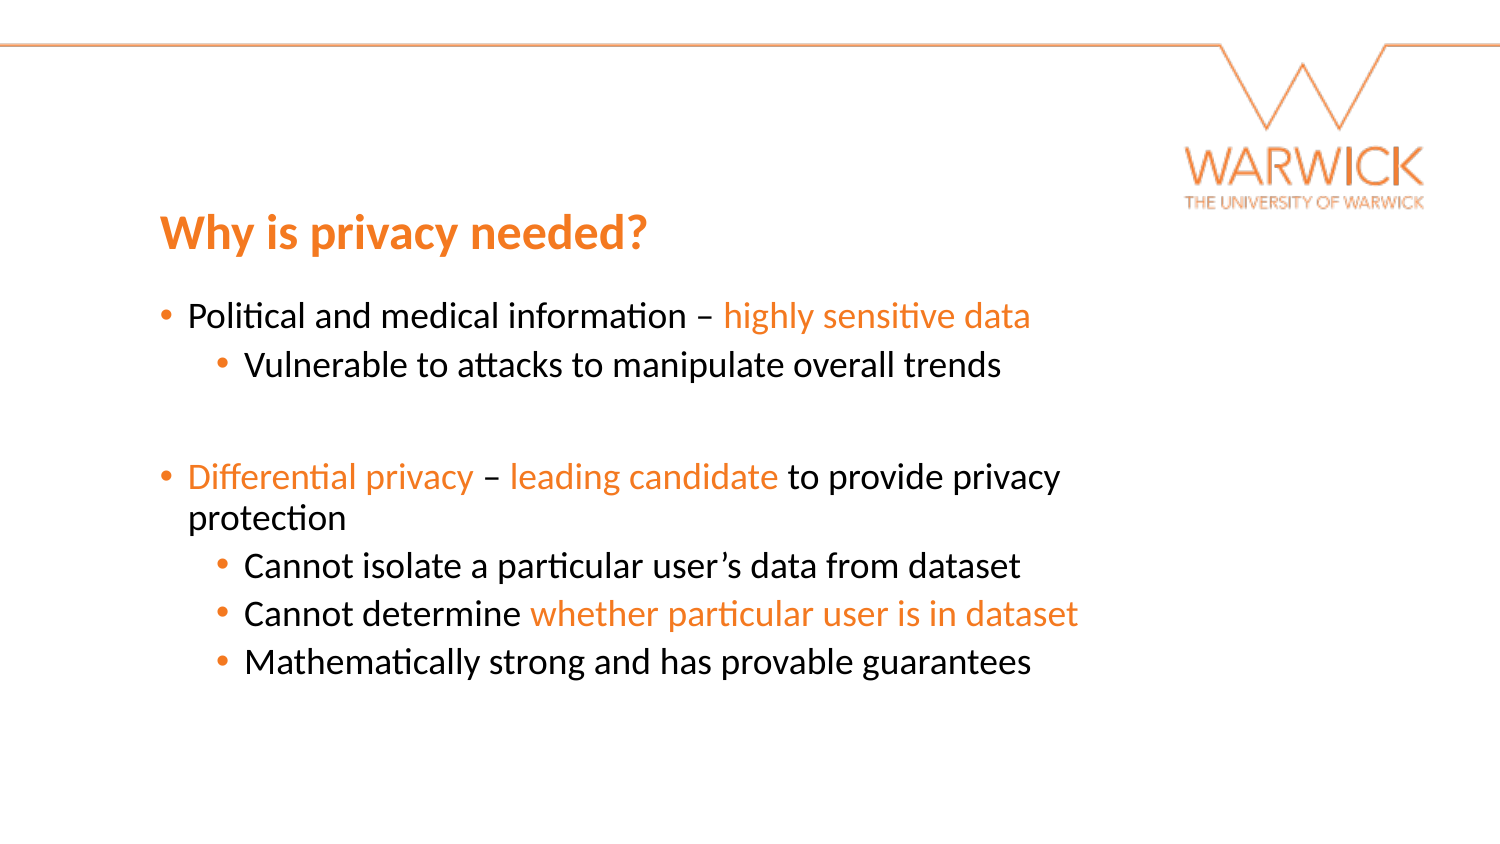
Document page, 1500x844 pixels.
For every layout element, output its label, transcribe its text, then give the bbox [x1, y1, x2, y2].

list Why is privacy needed? [145, 199, 1027, 262]
list Political and medical information – highly sensitive data Vulnerable to attacks to manipulate overall trends Differential privacy – leading candidate to provide privacy protection Cannot isolate a particular user’s data from dataset Cannot determine whether particular user is in dataset Mathematically strong and has provable guarantees [145, 289, 1148, 741]
